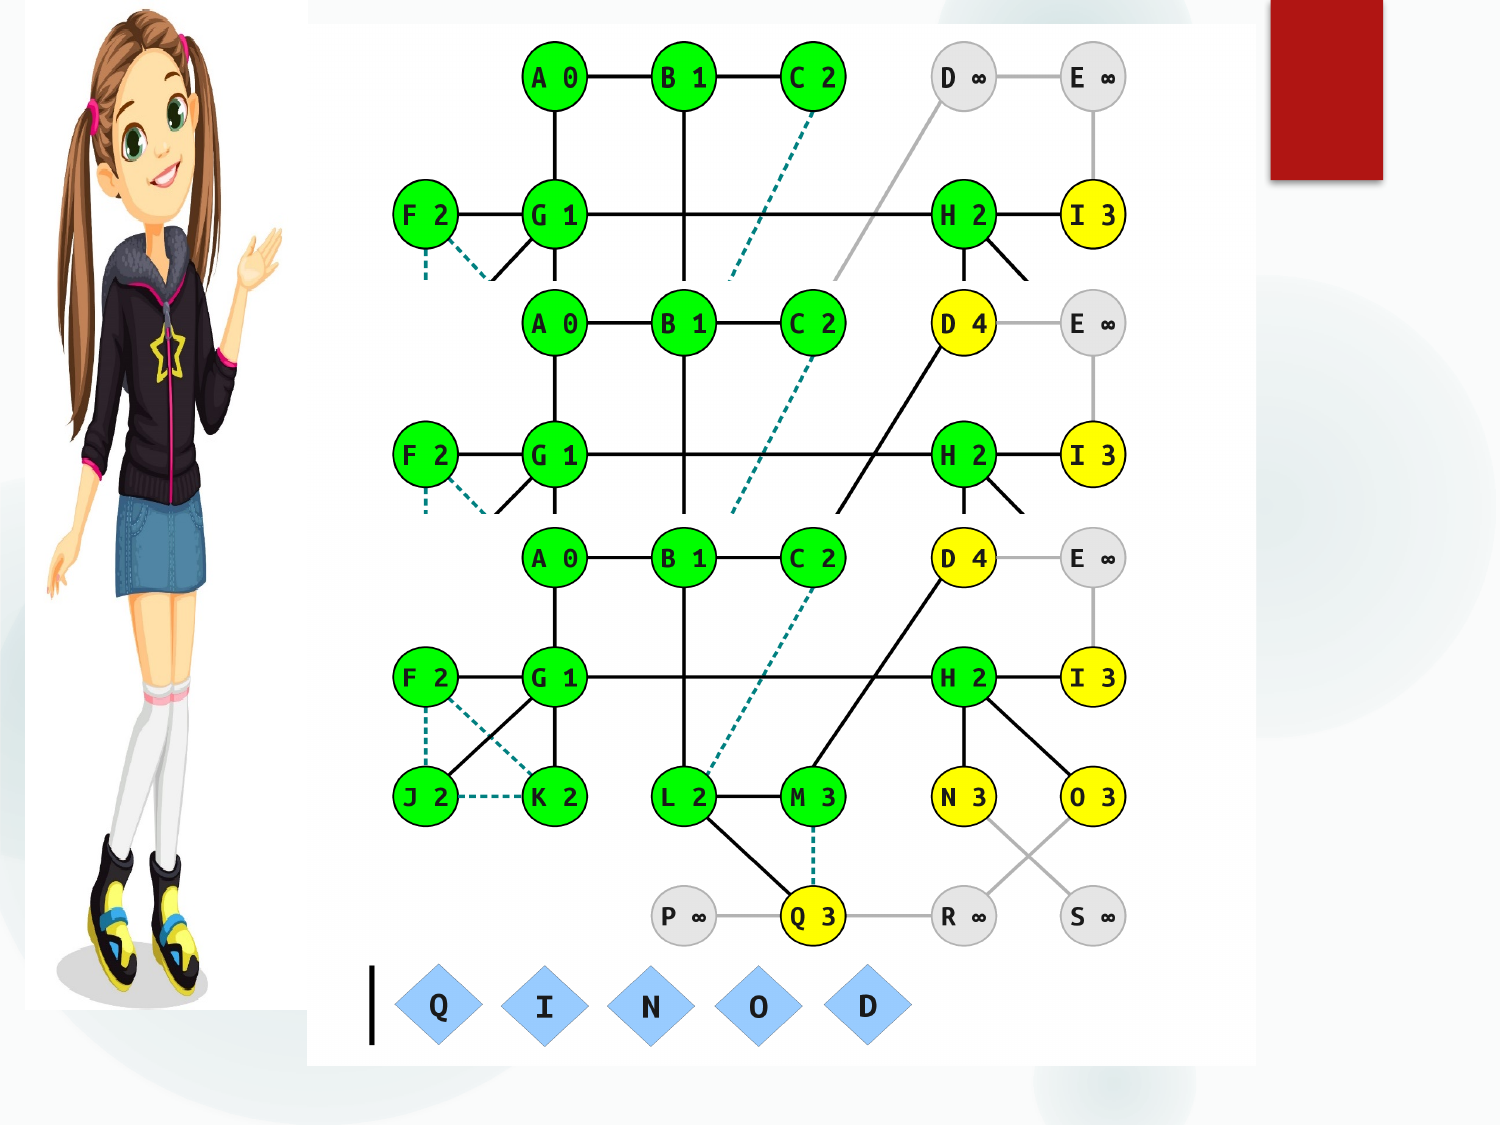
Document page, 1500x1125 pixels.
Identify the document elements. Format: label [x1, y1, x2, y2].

picture [24, 0, 1257, 1066]
